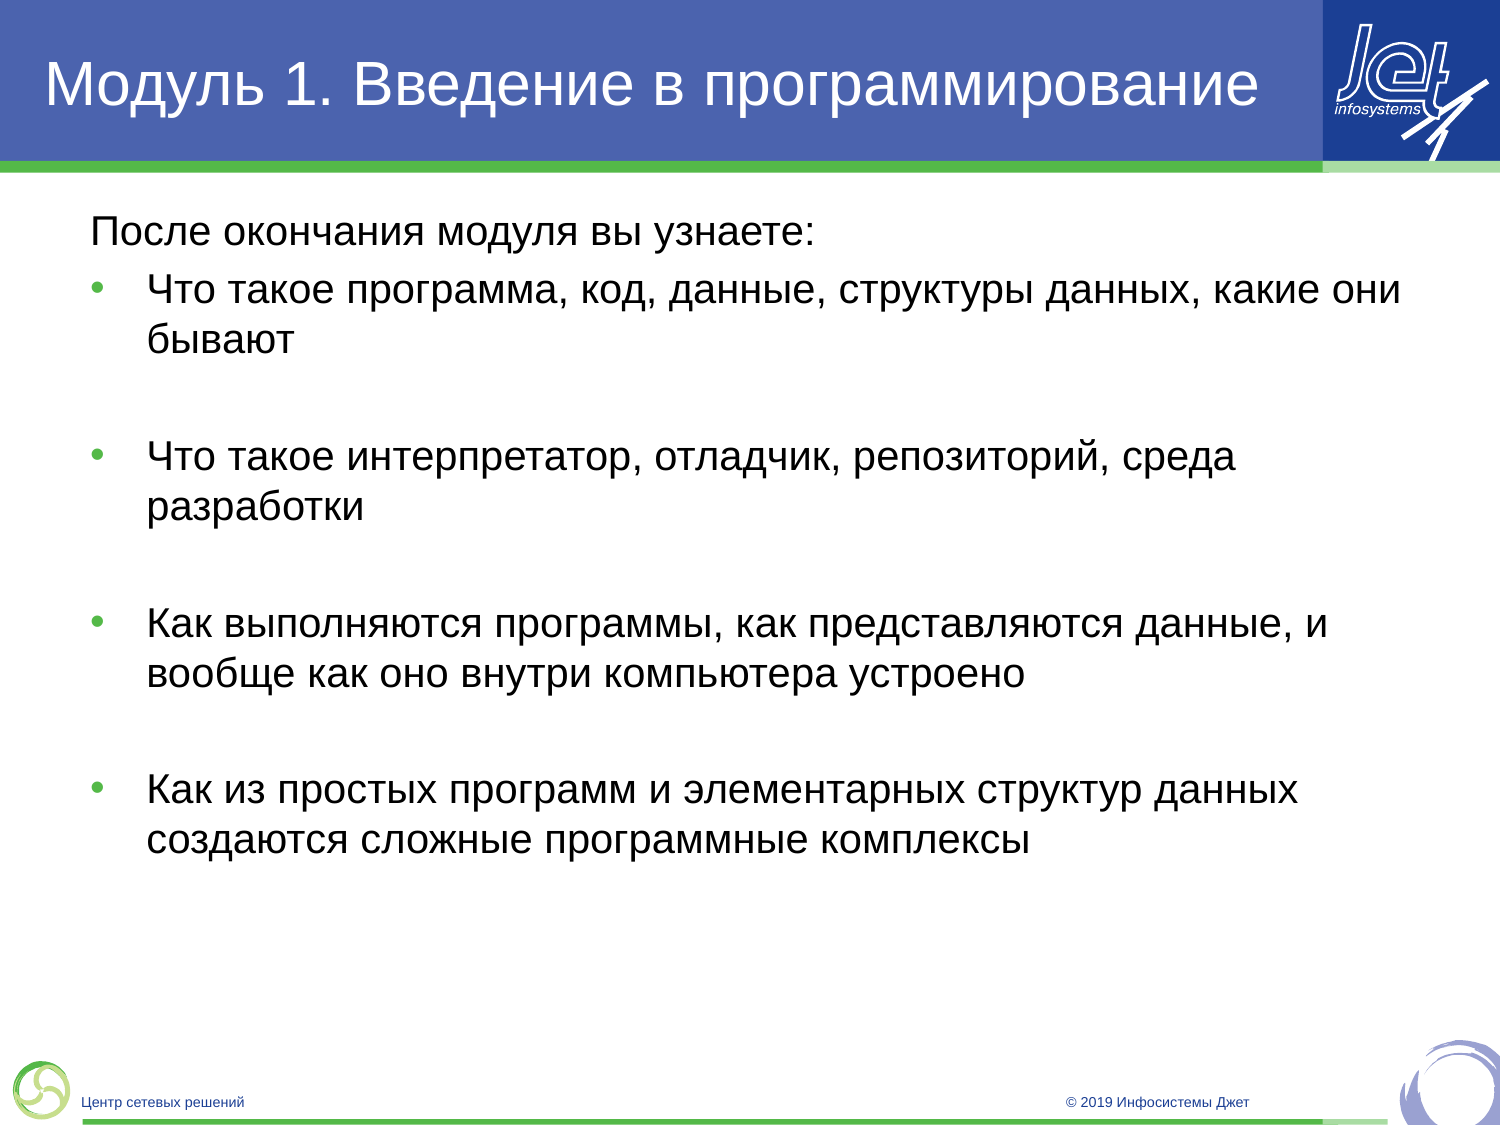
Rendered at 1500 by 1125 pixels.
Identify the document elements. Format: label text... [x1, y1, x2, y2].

list После окончания модуля вы узнаете: Что такое программа, код, данные, структуры данных, какие они бывают Что такое интерпретатор, отладчик, репозиторий, среда разработки Как выполняются программы, как представляются данные, и вообще как оно внутри компьютера устроено Как из простых программ и элементарных структур данных создаются сложные программные комплексы [75, 196, 1425, 1059]
title Модуль 1. Введение в программирование [29, 21, 1294, 140]
